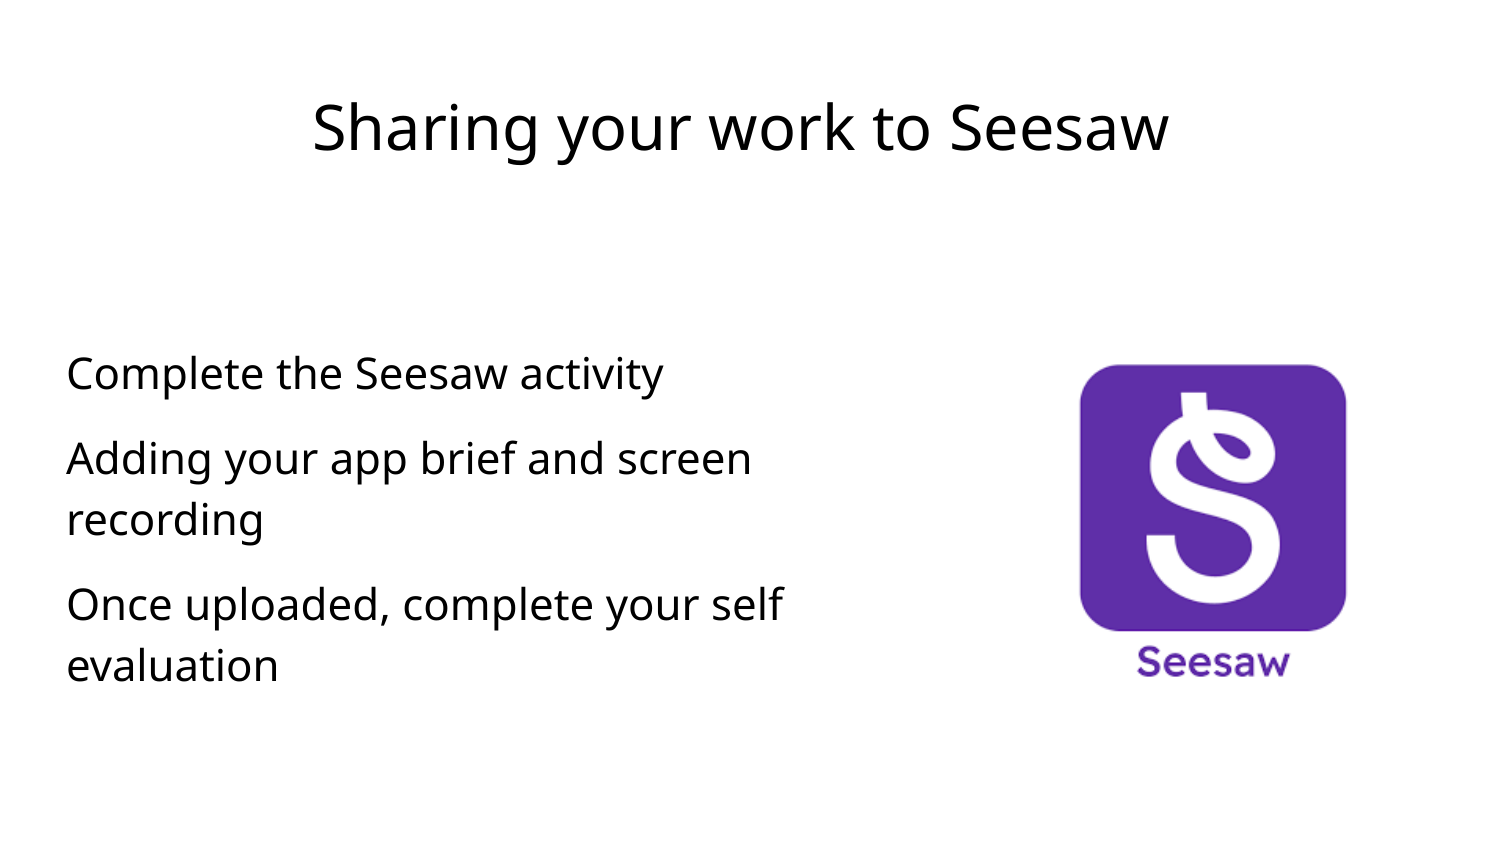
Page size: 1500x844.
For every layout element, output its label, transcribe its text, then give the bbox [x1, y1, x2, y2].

picture [1037, 349, 1390, 702]
title Sharing your work to Seesaw [51, 72, 1449, 167]
list Complete the Seesaw activity Adding your app brief and screen recording Once uploaded, complete your self evaluation [51, 245, 945, 806]
